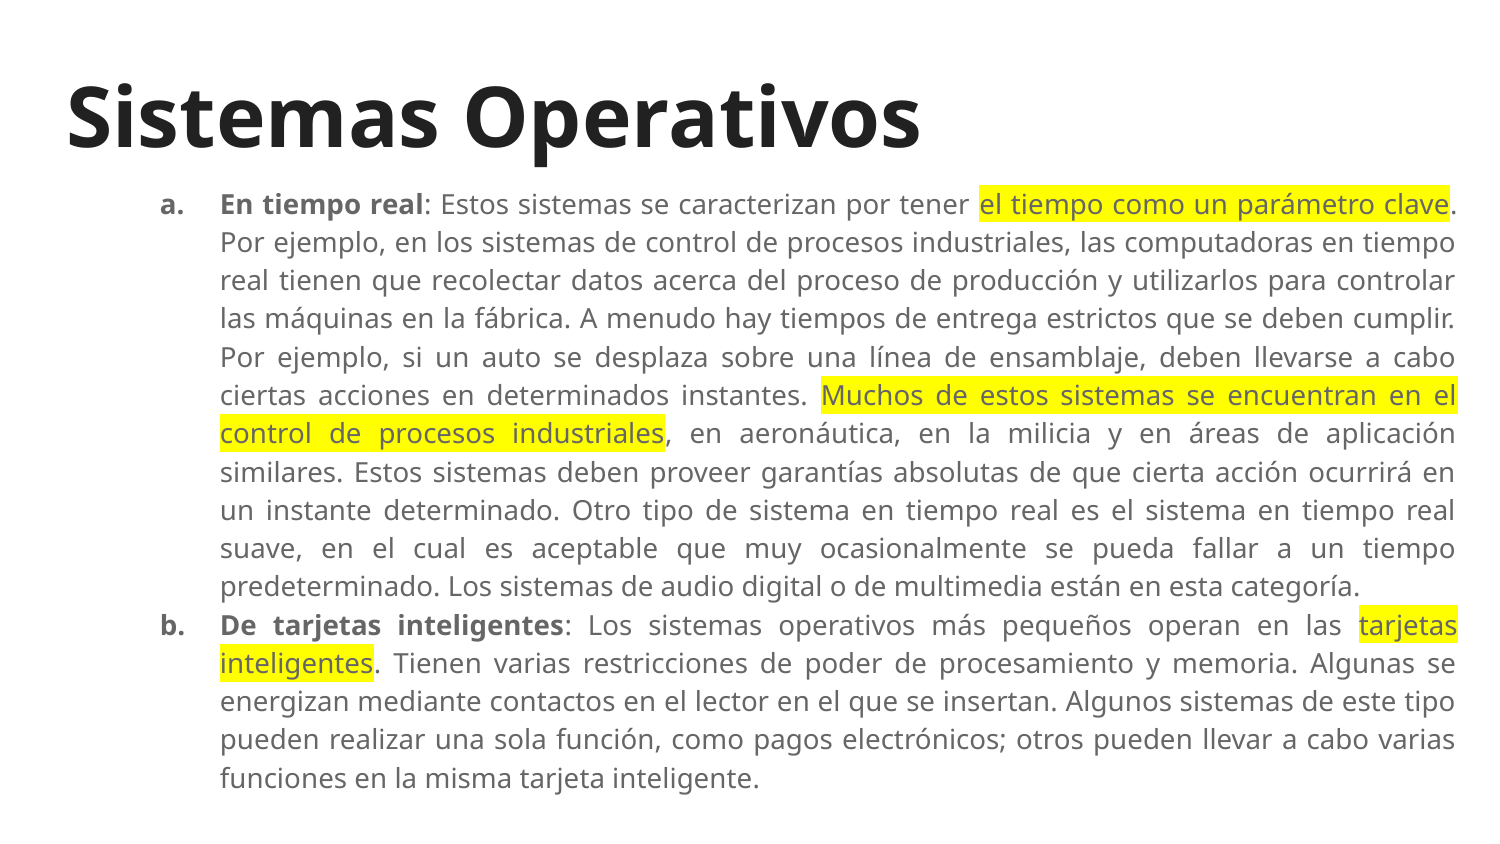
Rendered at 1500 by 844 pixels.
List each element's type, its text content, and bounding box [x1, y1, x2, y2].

list En tiempo real: Estos sistemas se caracterizan por tener el tiempo como un parámetro clave. Por ejemplo, en los sistemas de control de procesos industriales, las computadoras en tiempo real tienen que recolectar datos acerca del proceso de producción y utilizarlos para controlar las máquinas en la fábrica. A menudo hay tiempos de entrega estrictos que se deben cumplir. Por ejemplo, si un auto se desplaza sobre una línea de ensamblaje, deben llevarse a cabo ciertas acciones en determinados instantes. Muchos de estos sistemas se encuentran en el control de procesos industriales, en aeronáutica, en la milicia y en áreas de aplicación similares. Estos sistemas deben proveer garantías absolutas de que cierta acción ocurrirá en un instante determinado. Otro tipo de sistema en tiempo real es el sistema en tiempo real suave, en el cual es aceptable que muy ocasionalmente se pueda fallar a un tiempo predeterminado. Los sistemas de audio digital o de multimedia están en esta categoría. De tarjetas inteligentes: Los sistemas operativos más pequeños operan en las tarjetas inteligentes. Tienen varias restricciones de poder de procesamiento y memoria. Algunas se energizan mediante contactos en el lector en el que se insertan. Algunos sistemas de este tipo pueden realizar una sola función, como pagos electrónicos; otros pueden llevar a cabo varias funciones en la misma tarjeta inteligente. [51, 166, 1473, 819]
title Sistemas Operativos [51, 48, 1449, 166]
